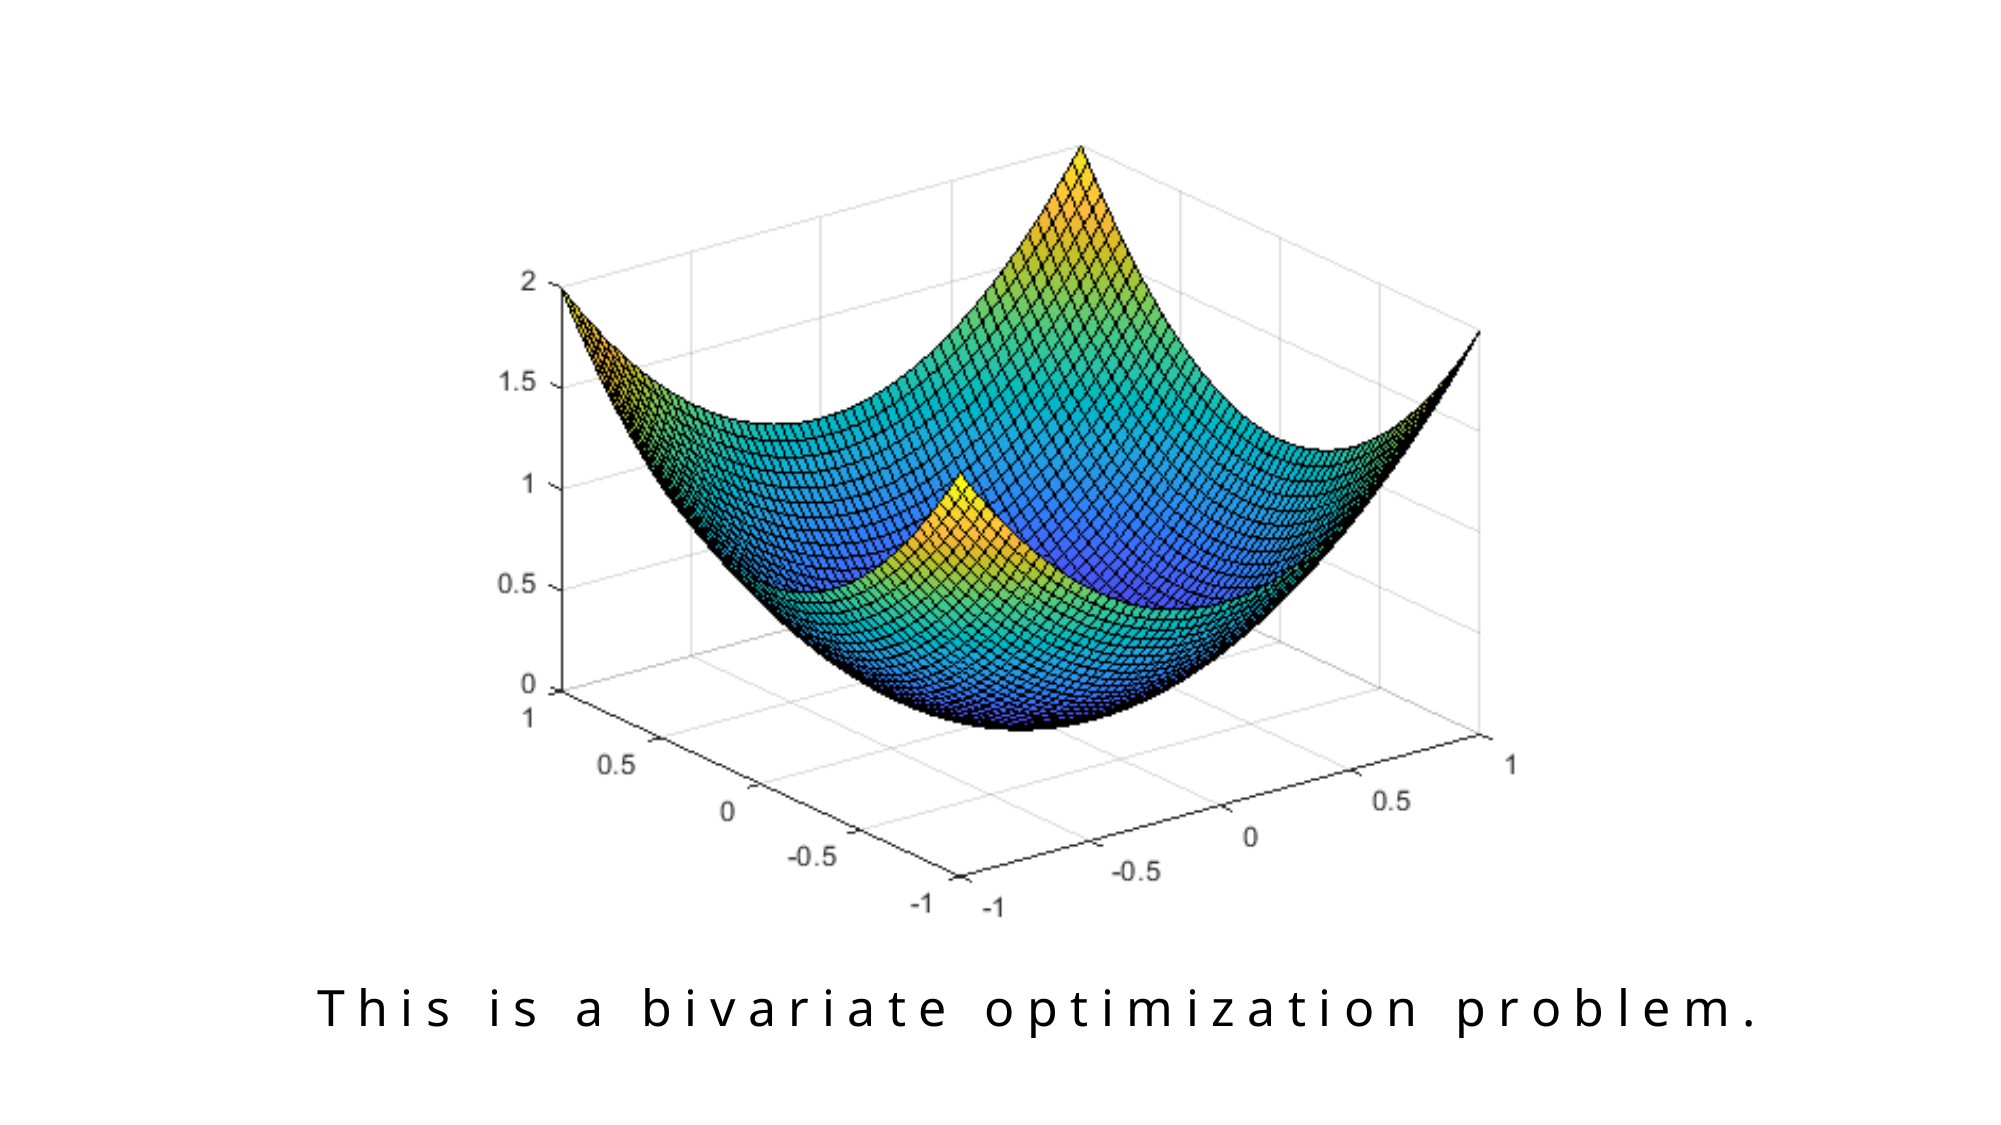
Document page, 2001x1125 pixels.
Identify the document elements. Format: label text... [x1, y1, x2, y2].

text_box This is a bivariate optimization problem. [302, 968, 1773, 1044]
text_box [407, 80, 1593, 975]
